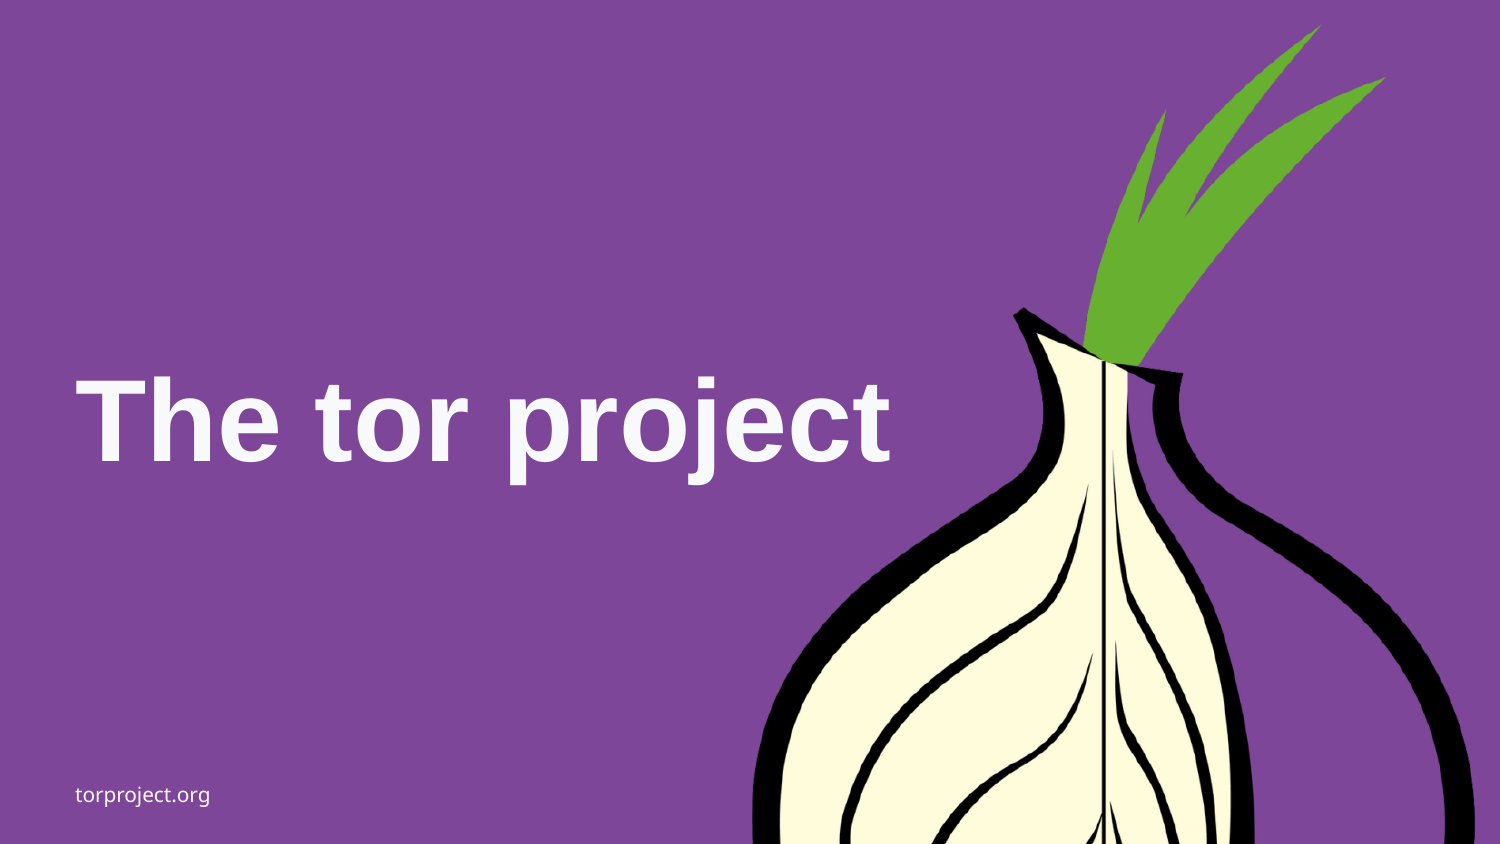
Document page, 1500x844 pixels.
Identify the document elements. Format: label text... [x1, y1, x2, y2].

text_box The tor project [75, 215, 728, 628]
picture [733, 24, 1500, 844]
